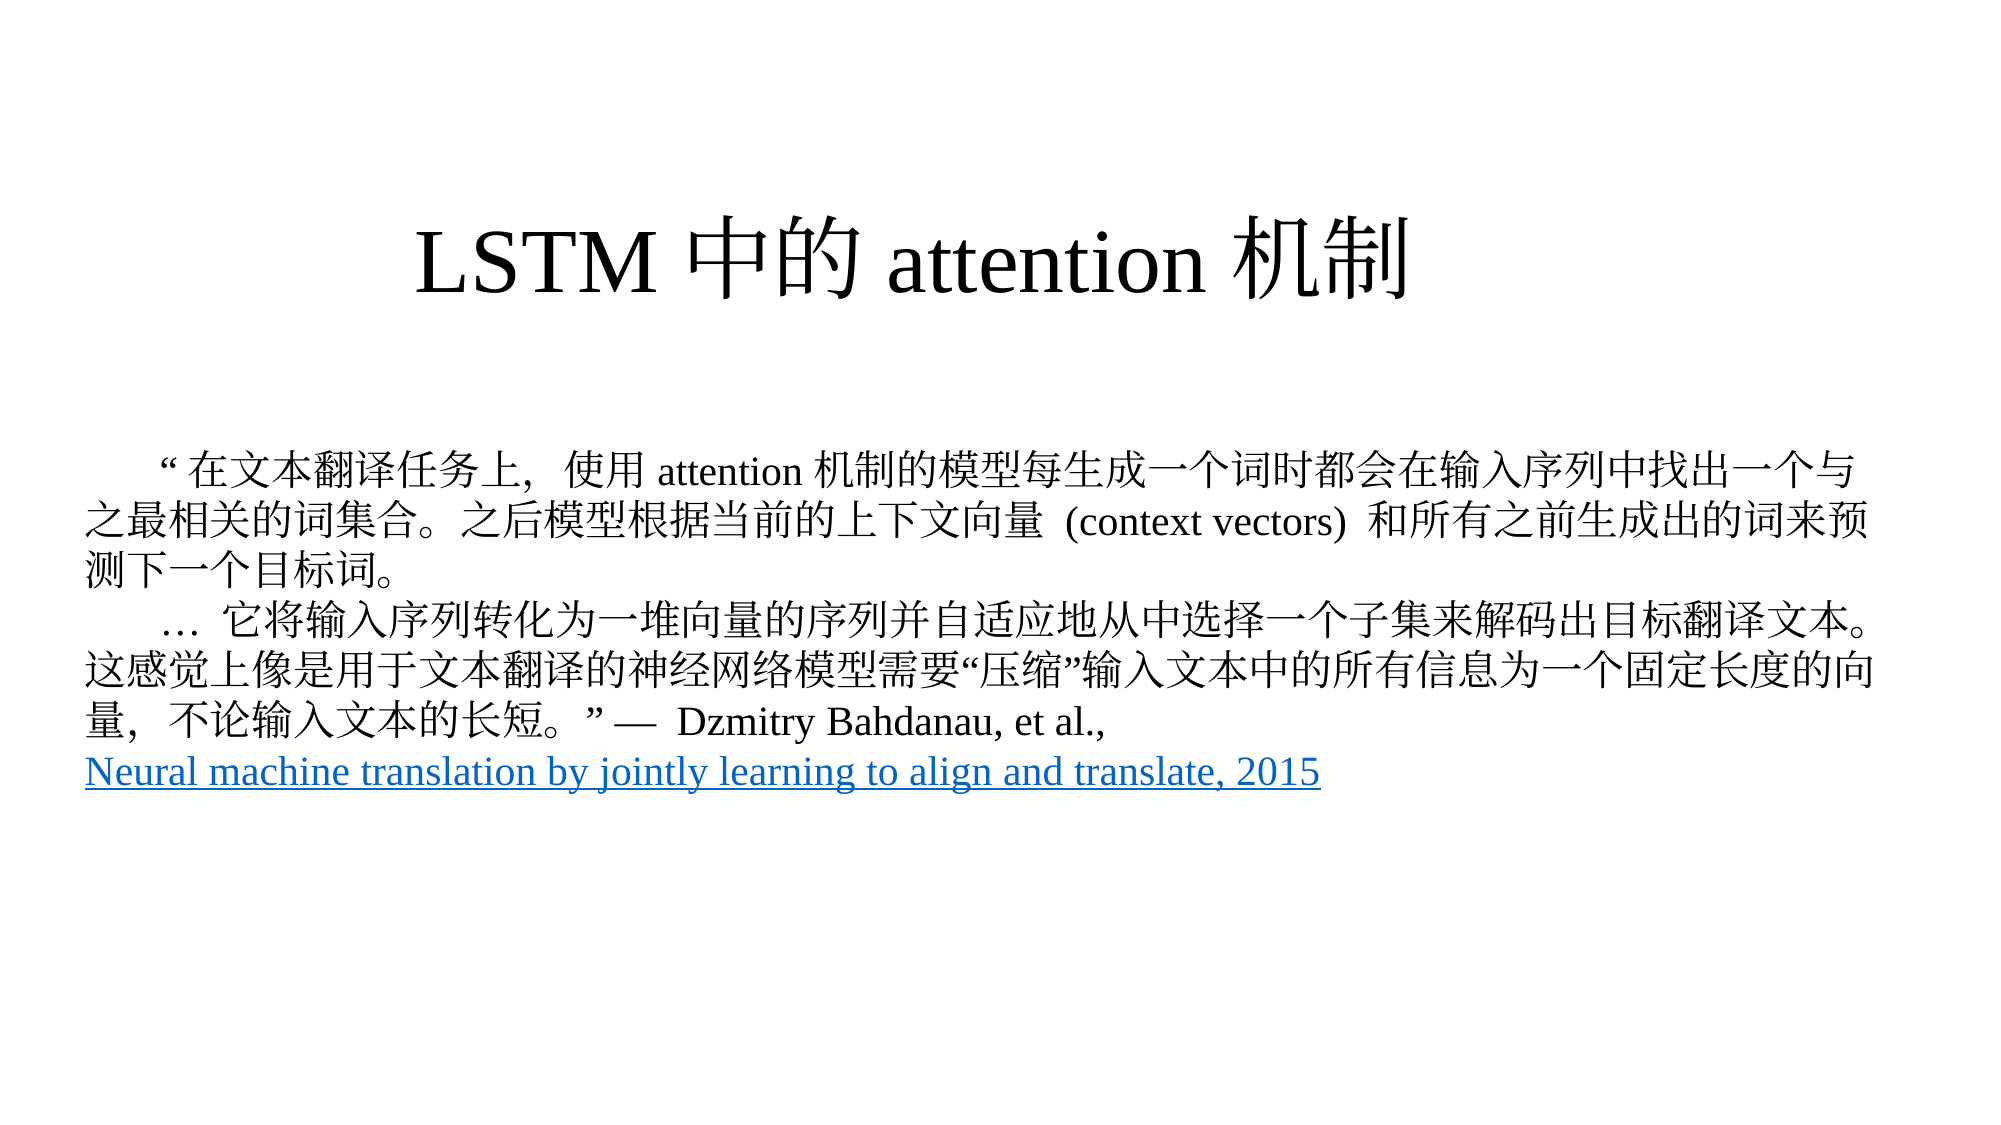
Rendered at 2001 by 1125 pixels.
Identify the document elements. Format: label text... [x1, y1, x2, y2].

text_box LSTM中的attention机制 [399, 193, 1429, 318]
text_box “在文本翻译任务上，使用attention机制的模型每生成一个词时都会在输入序列中找出一个与之最相关的词集合。之后模型根据当前的上下文向量 (context vectors) 和所有之前生成出的词来预测下一个目标词。 … 它将输入序列转化为一堆向量的序列并自适应地从中选择一个子集来解码出目标翻译文本。这感觉上像是用于文本翻译的神经网络模型需要“压缩”输入文本中的所有信息为一个固定长度的向量，不论输入文本的长短。” — Dzmitry Bahdanau, et al., Neural machine translation by jointly learning to align and translate, 2015 [69, 436, 1904, 802]
